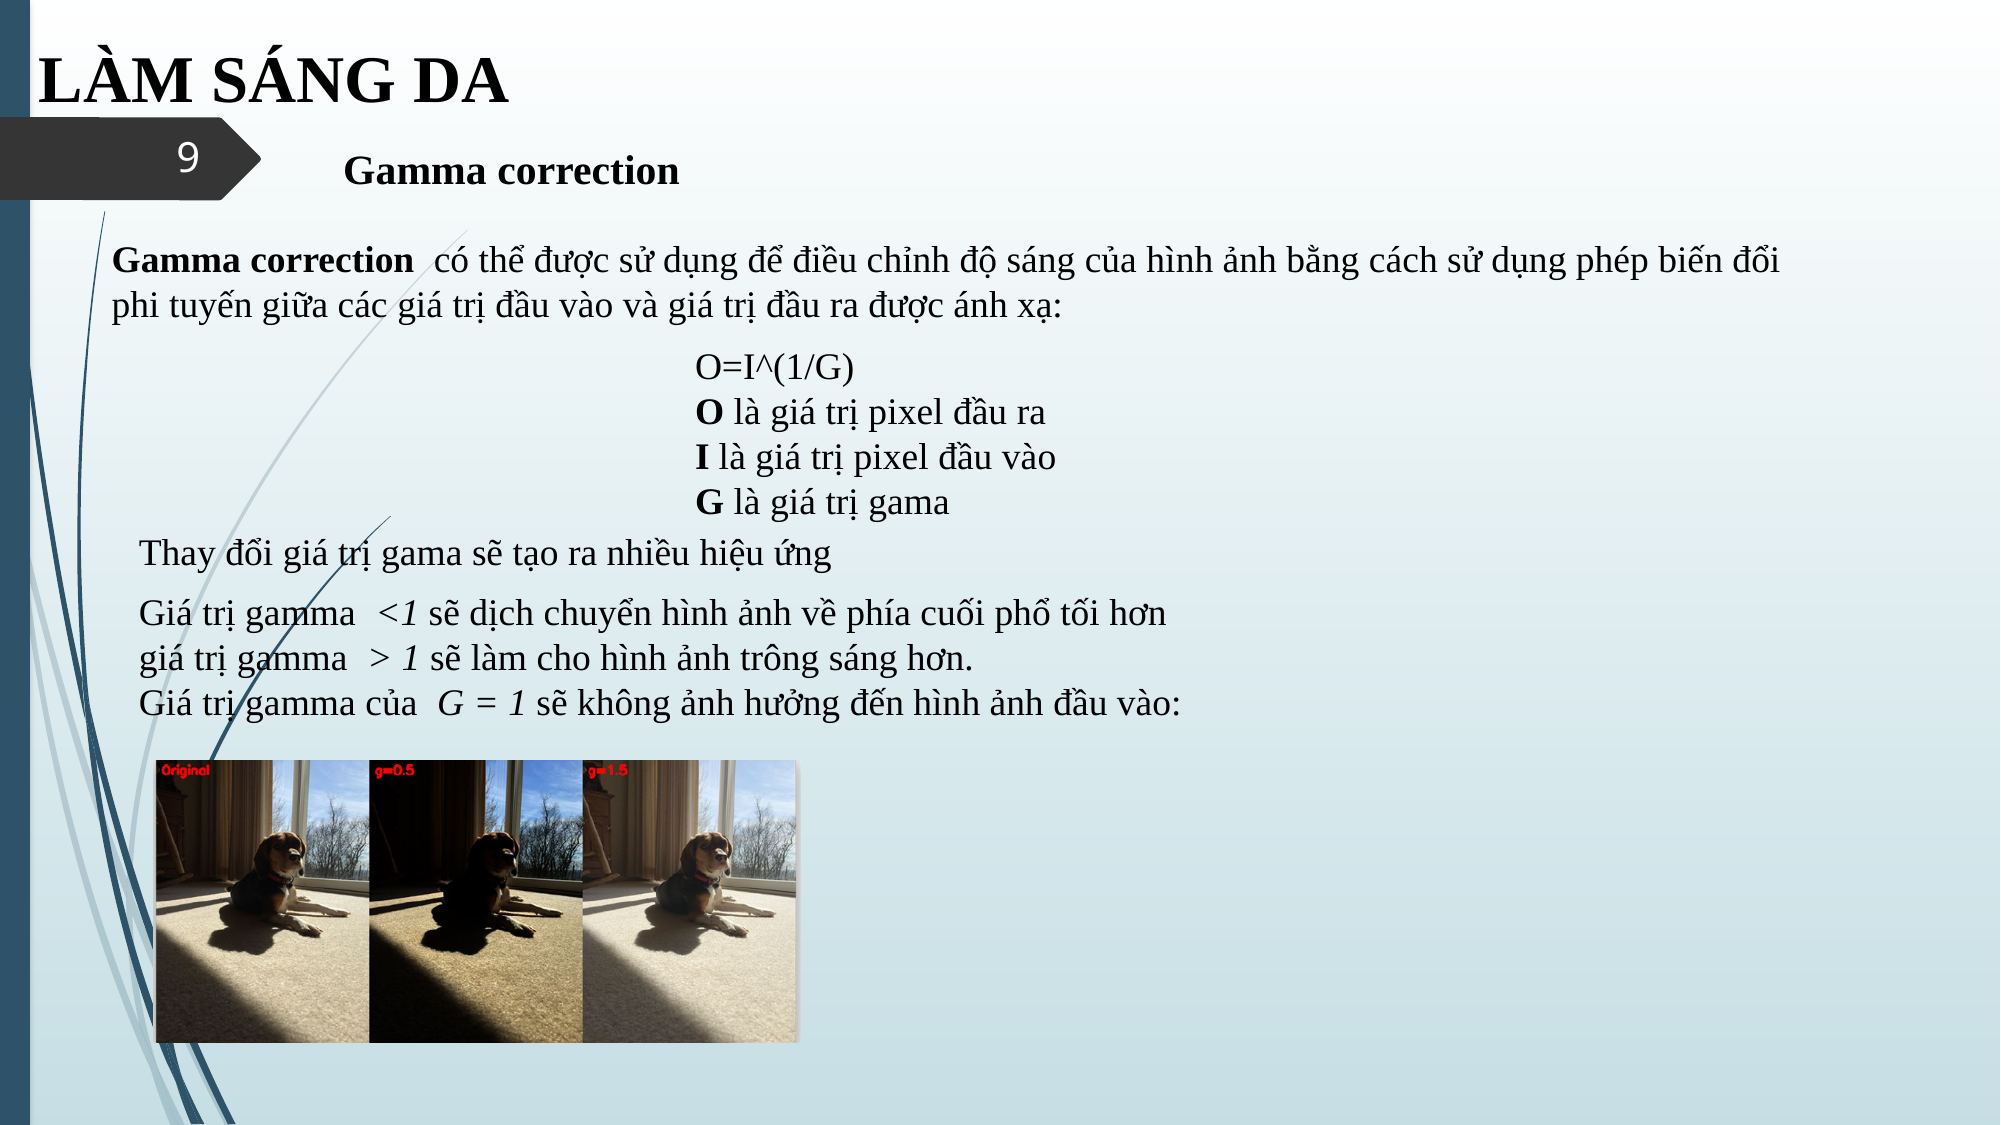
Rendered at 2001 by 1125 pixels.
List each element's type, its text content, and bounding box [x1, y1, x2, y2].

slide_number 9 [87, 129, 216, 190]
text_box Gamma correction có thể được sử dụng để điều chỉnh độ sáng của hình ảnh bằng cách sử dụng phép biến đổi phi tuyến giữa các giá trị đầu vào và giá trị đầu ra được ánh xạ: [96, 228, 1803, 333]
text_box O là giá trị pixel đầu ra I là giá trị pixel đầu vào G là giá trị gama [680, 379, 1261, 575]
text_box Giá trị gamma <1 sẽ dịch chuyển hình ảnh về phía cuối phổ tối hơn giá trị gamma > 1 sẽ làm cho hình ảnh trông sáng hơn. Giá trị gamma của G = 1 sẽ không ảnh hưởng đến hình ảnh đầu vào: [124, 580, 1723, 731]
text_box LÀM SÁNG DA [24, 28, 1022, 123]
text_box O=I^(1/G) [680, 334, 1110, 395]
text_box Gamma correction [328, 135, 1365, 201]
text_box Thay đổi giá trị gama sẽ tạo ra nhiều hiệu ứng [124, 520, 1154, 580]
picture [152, 760, 801, 1043]
